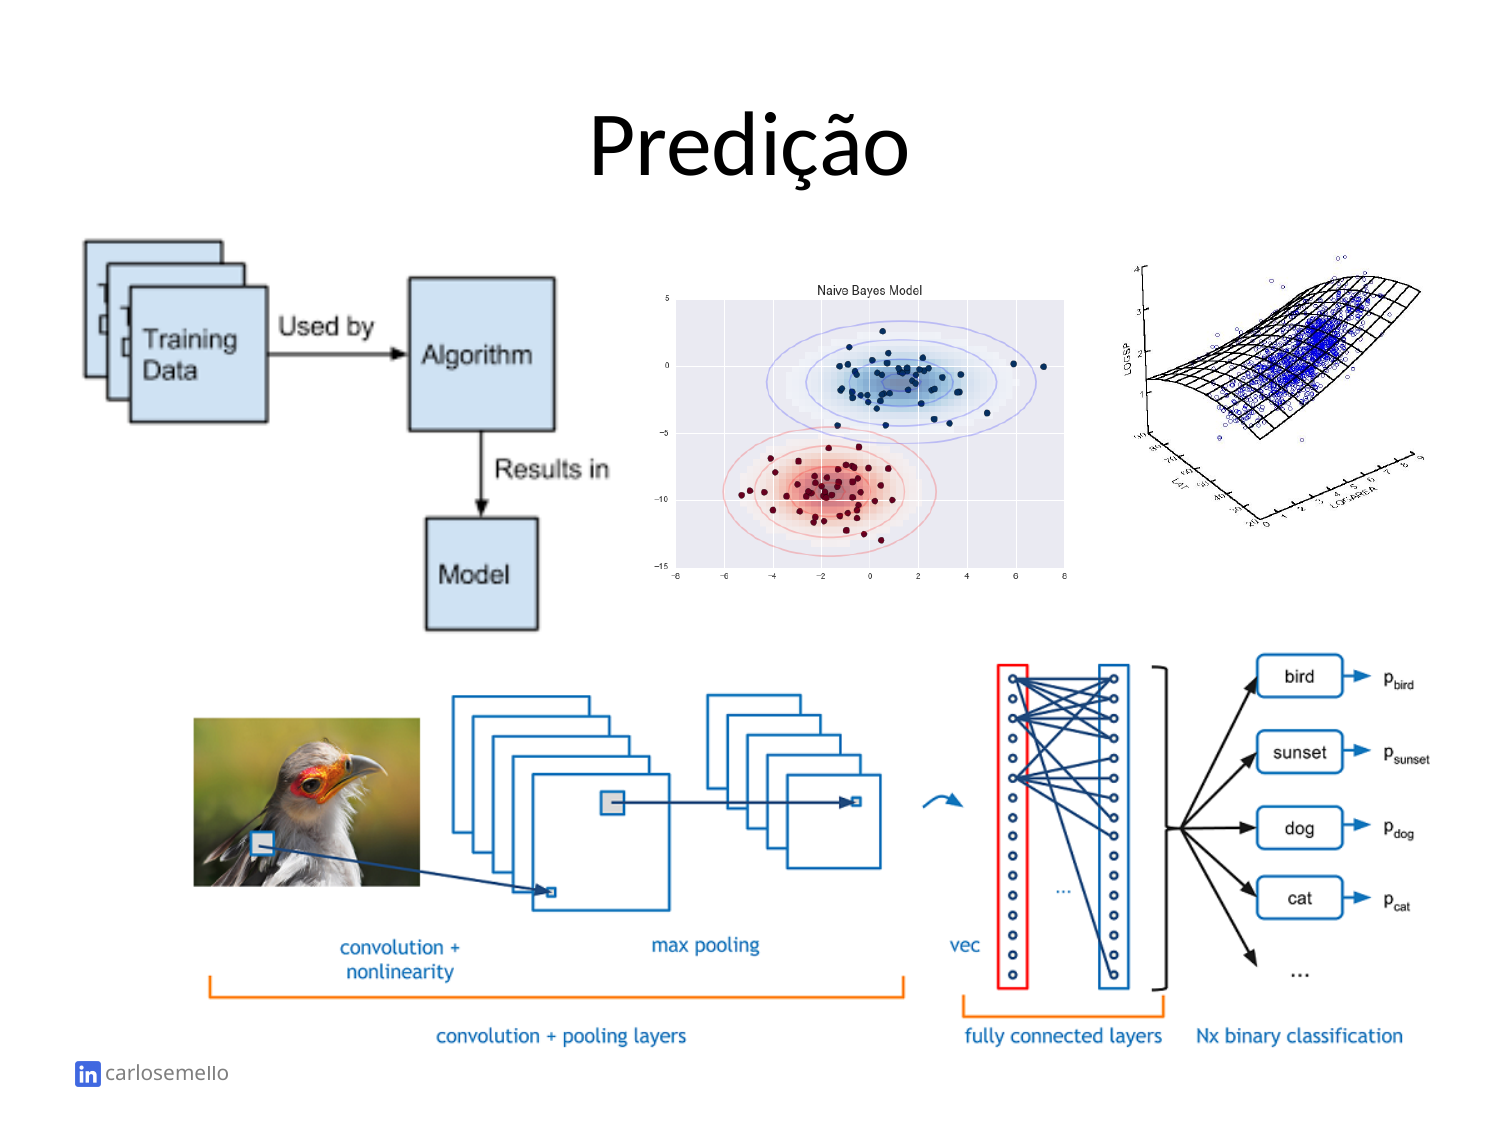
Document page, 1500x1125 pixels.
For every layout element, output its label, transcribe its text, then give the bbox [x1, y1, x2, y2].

picture [75, 1061, 101, 1087]
picture [50, 198, 1436, 1066]
title Predição [75, 45, 1425, 233]
